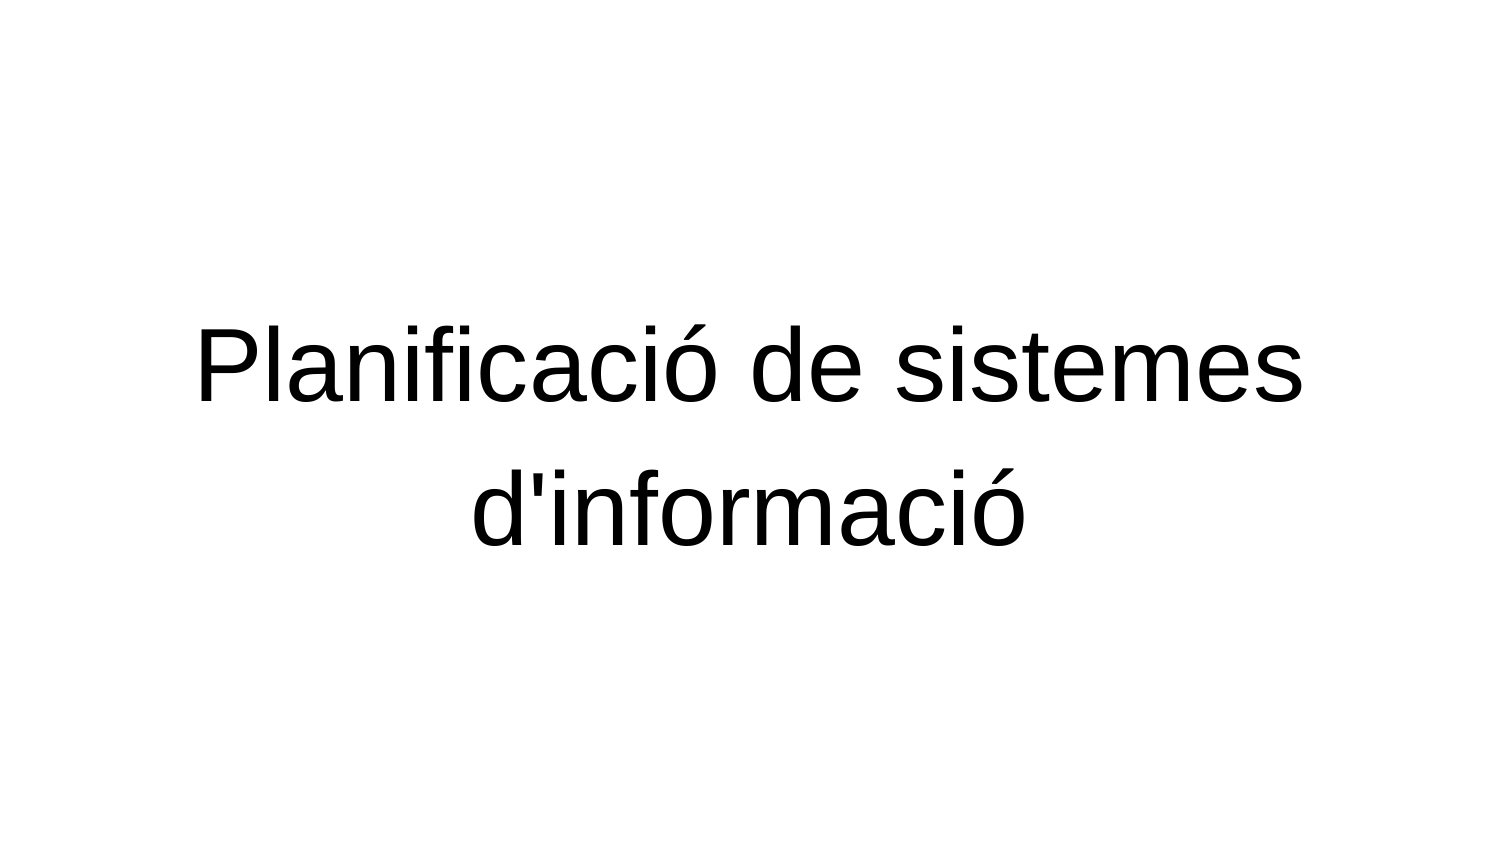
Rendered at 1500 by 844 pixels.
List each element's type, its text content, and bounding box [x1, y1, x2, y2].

title Planificació de sistemes d'informació [51, 263, 1449, 580]
